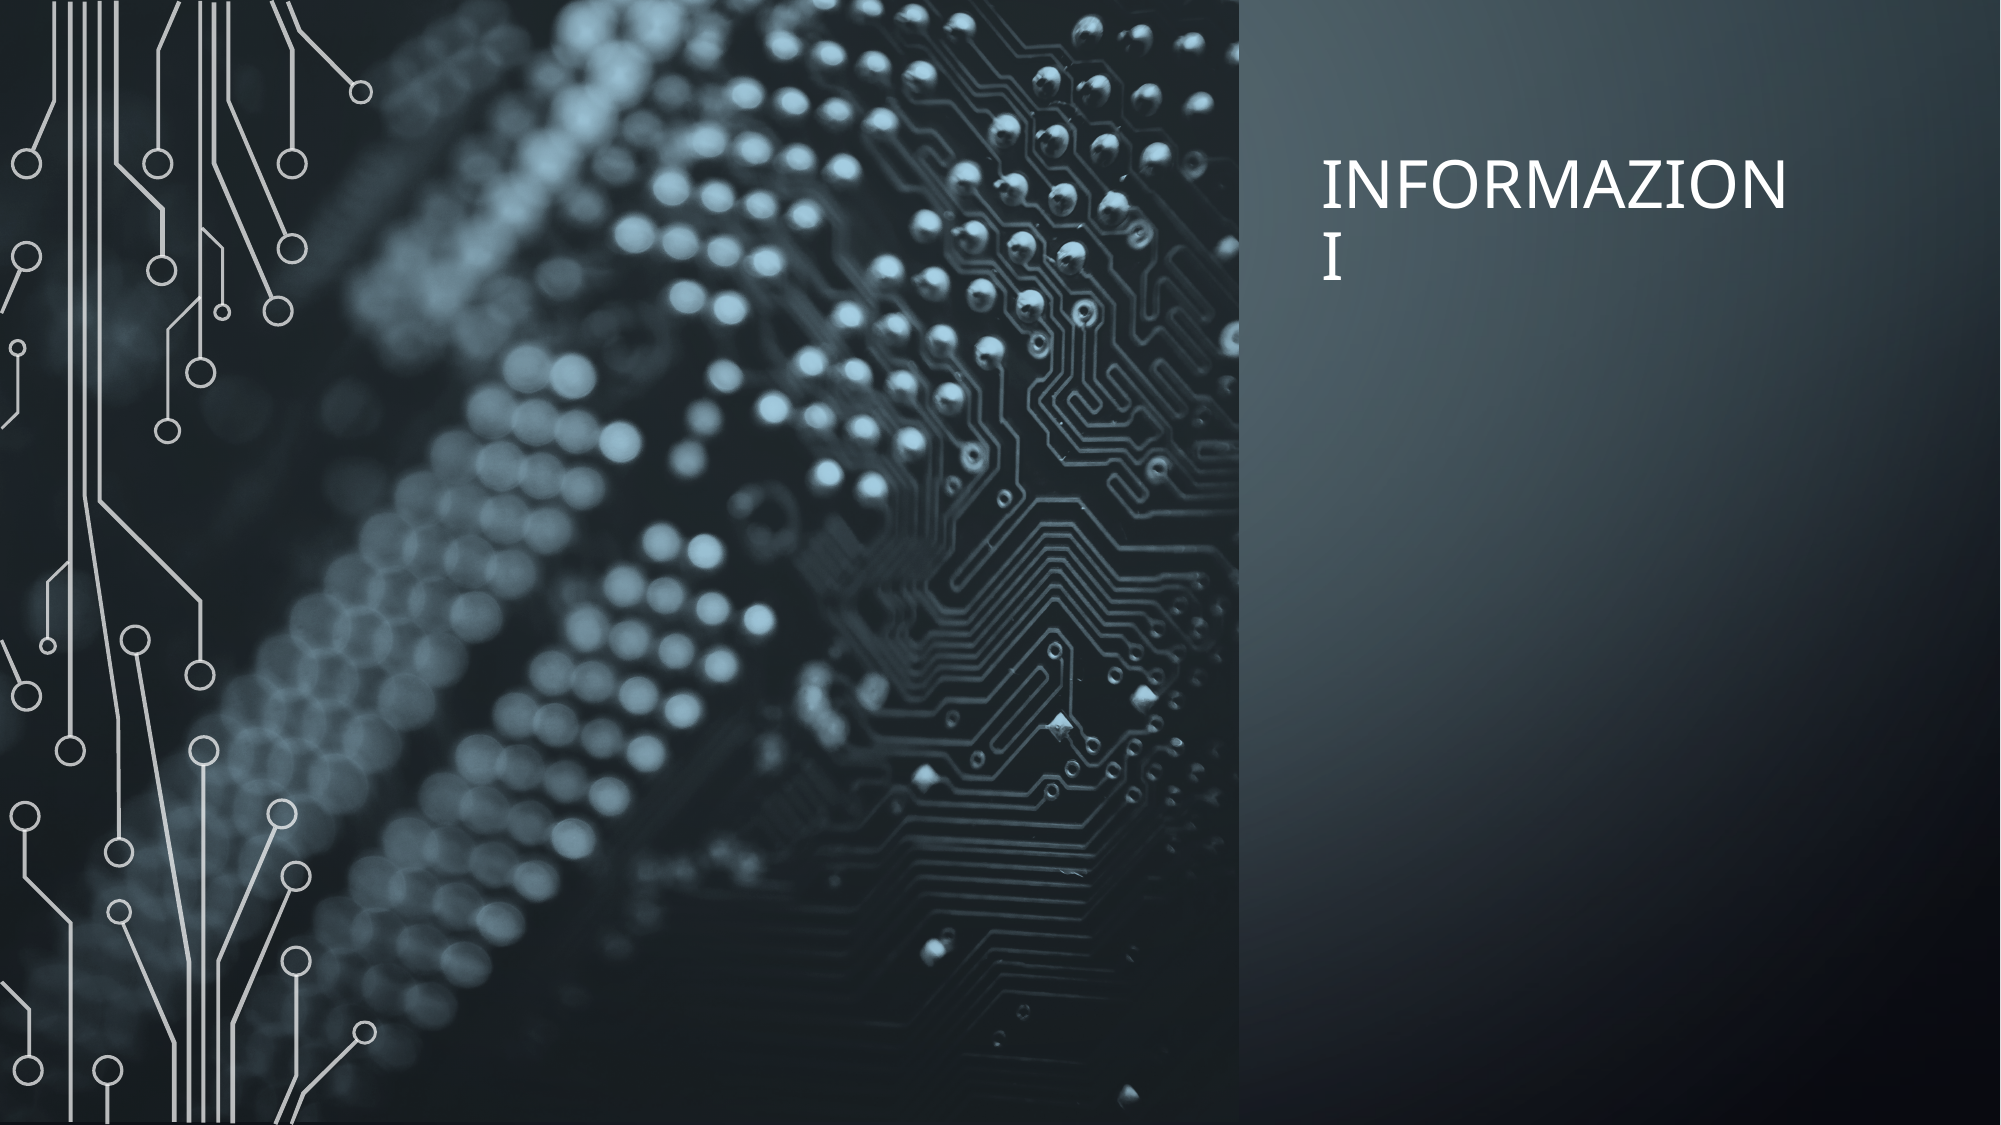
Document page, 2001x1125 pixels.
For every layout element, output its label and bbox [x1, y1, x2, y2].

text_box [379, 0, 2000, 1125]
text_box [0, 0, 379, 1125]
picture [379, 0, 1240, 1123]
